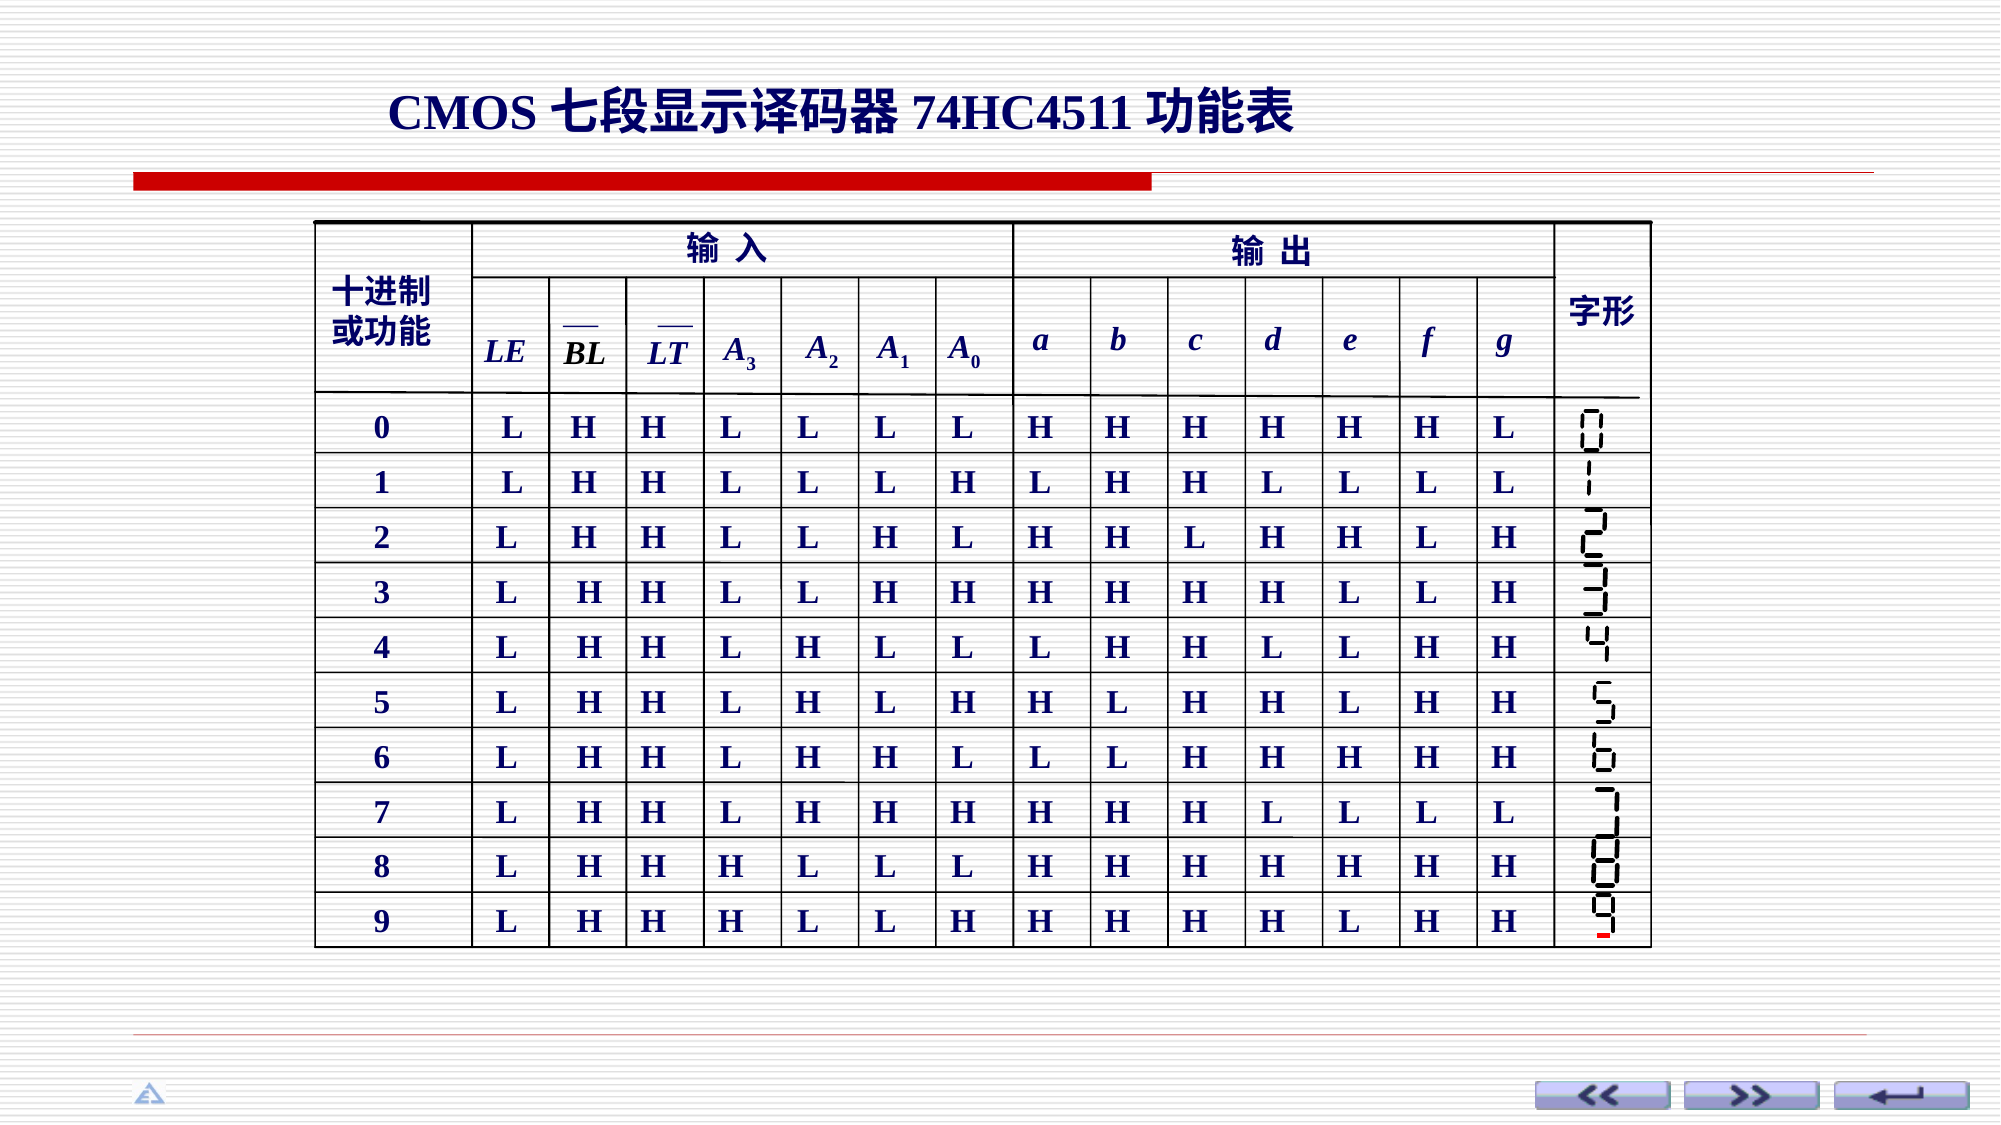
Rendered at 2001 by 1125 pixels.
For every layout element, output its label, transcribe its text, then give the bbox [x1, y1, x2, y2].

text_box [302, 219, 1674, 948]
picture [0, 0, 2001, 1125]
text_box CMOS七段显示译码器74HC4511功能表 [372, 72, 1311, 148]
